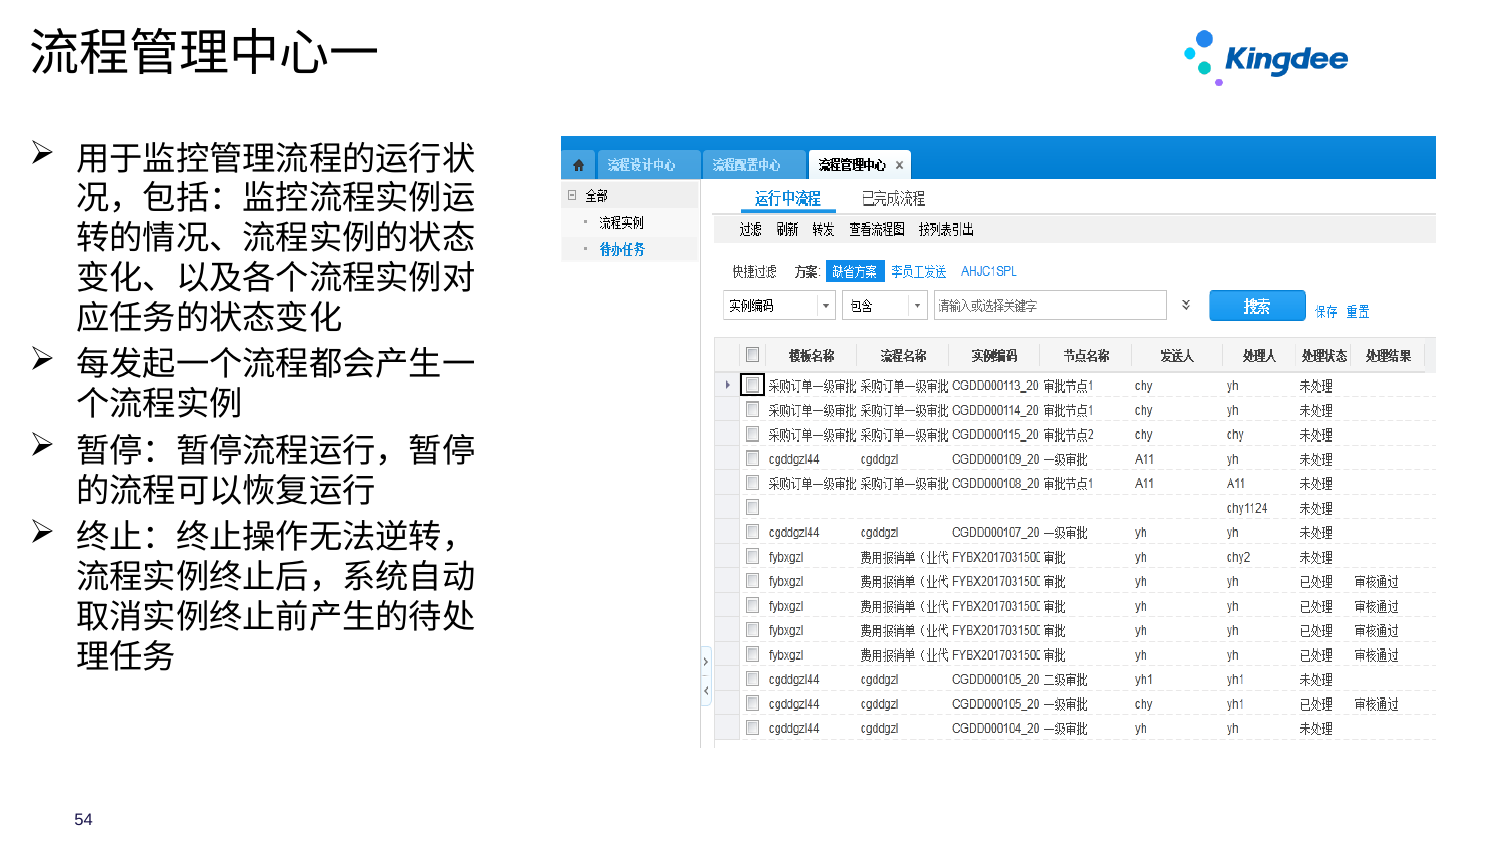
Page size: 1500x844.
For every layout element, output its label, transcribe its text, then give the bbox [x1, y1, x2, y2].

picture [560, 136, 1436, 748]
list 用于监控管理流程的运行状况，包括：监控流程实例运转的情况、流程实例的状态变化、以及各个流程实例对应任务的状态变化 每发起一个流程都会产生一个流程实例 暂停：暂停流程运行，暂停的流程可以恢复运行 终止：终止操作无法逆转，流程实例终止后，系统自动取消实例终止前产生的待处理任务 [29, 136, 479, 769]
title 流程管理中心一 [29, 19, 1409, 107]
